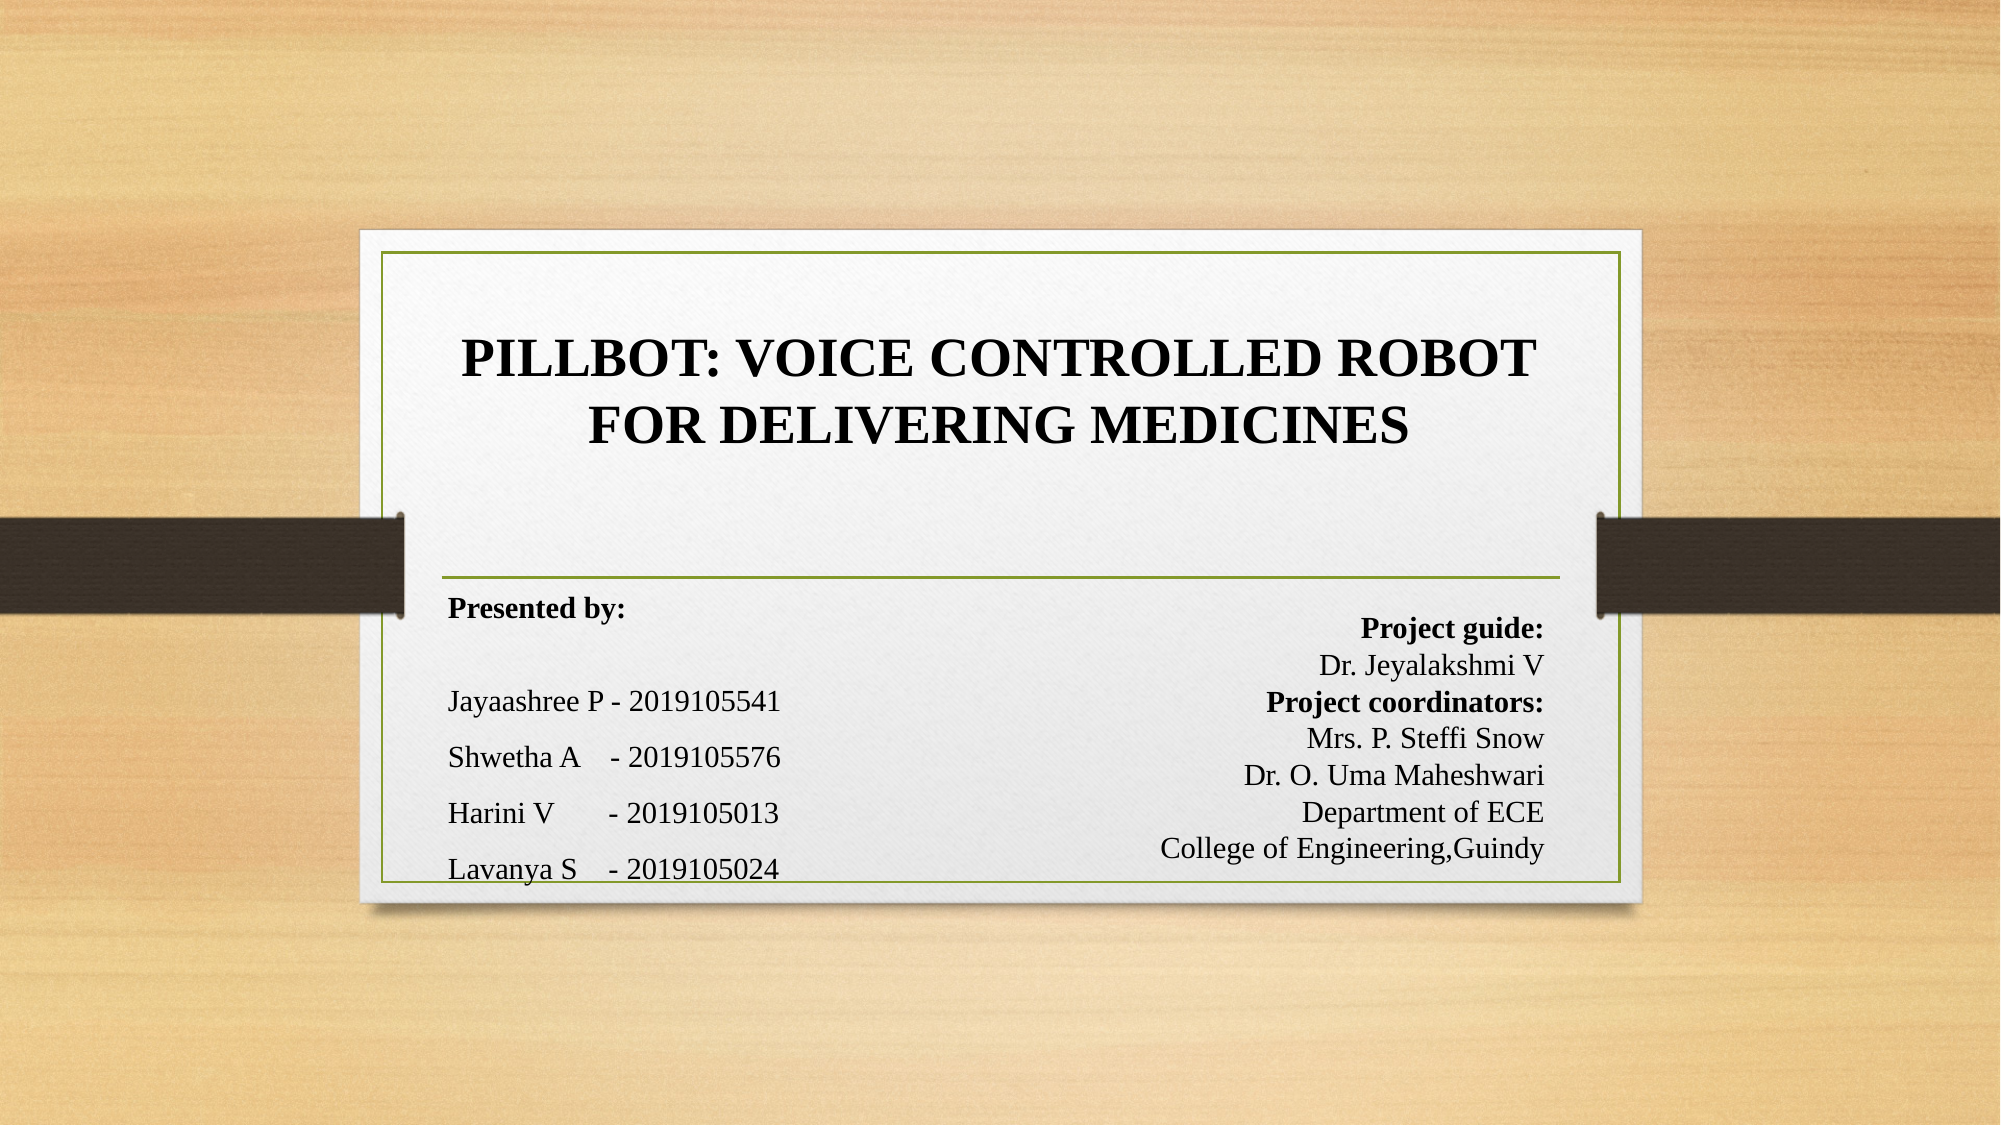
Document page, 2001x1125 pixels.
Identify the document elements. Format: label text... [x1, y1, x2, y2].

picture [0, 0, 2001, 1125]
title PILLBOT: VOICE CONTROLLED ROBOT FOR DELIVERING MEDICINES [440, 174, 1559, 460]
subtitle Presented by: Jayaashree P - 2019105541 Shwetha A - 2019105576 Harini V - 2019105013 Lavanya S - 2019105024 [436, 582, 848, 869]
text_box Project guide: Dr. Jeyalakshmi V Project coordinators: Mrs. P. Steffi Snow Dr. O. Uma Maheshwari Department of ECE College of Engineering,Guindy [1116, 600, 1560, 909]
